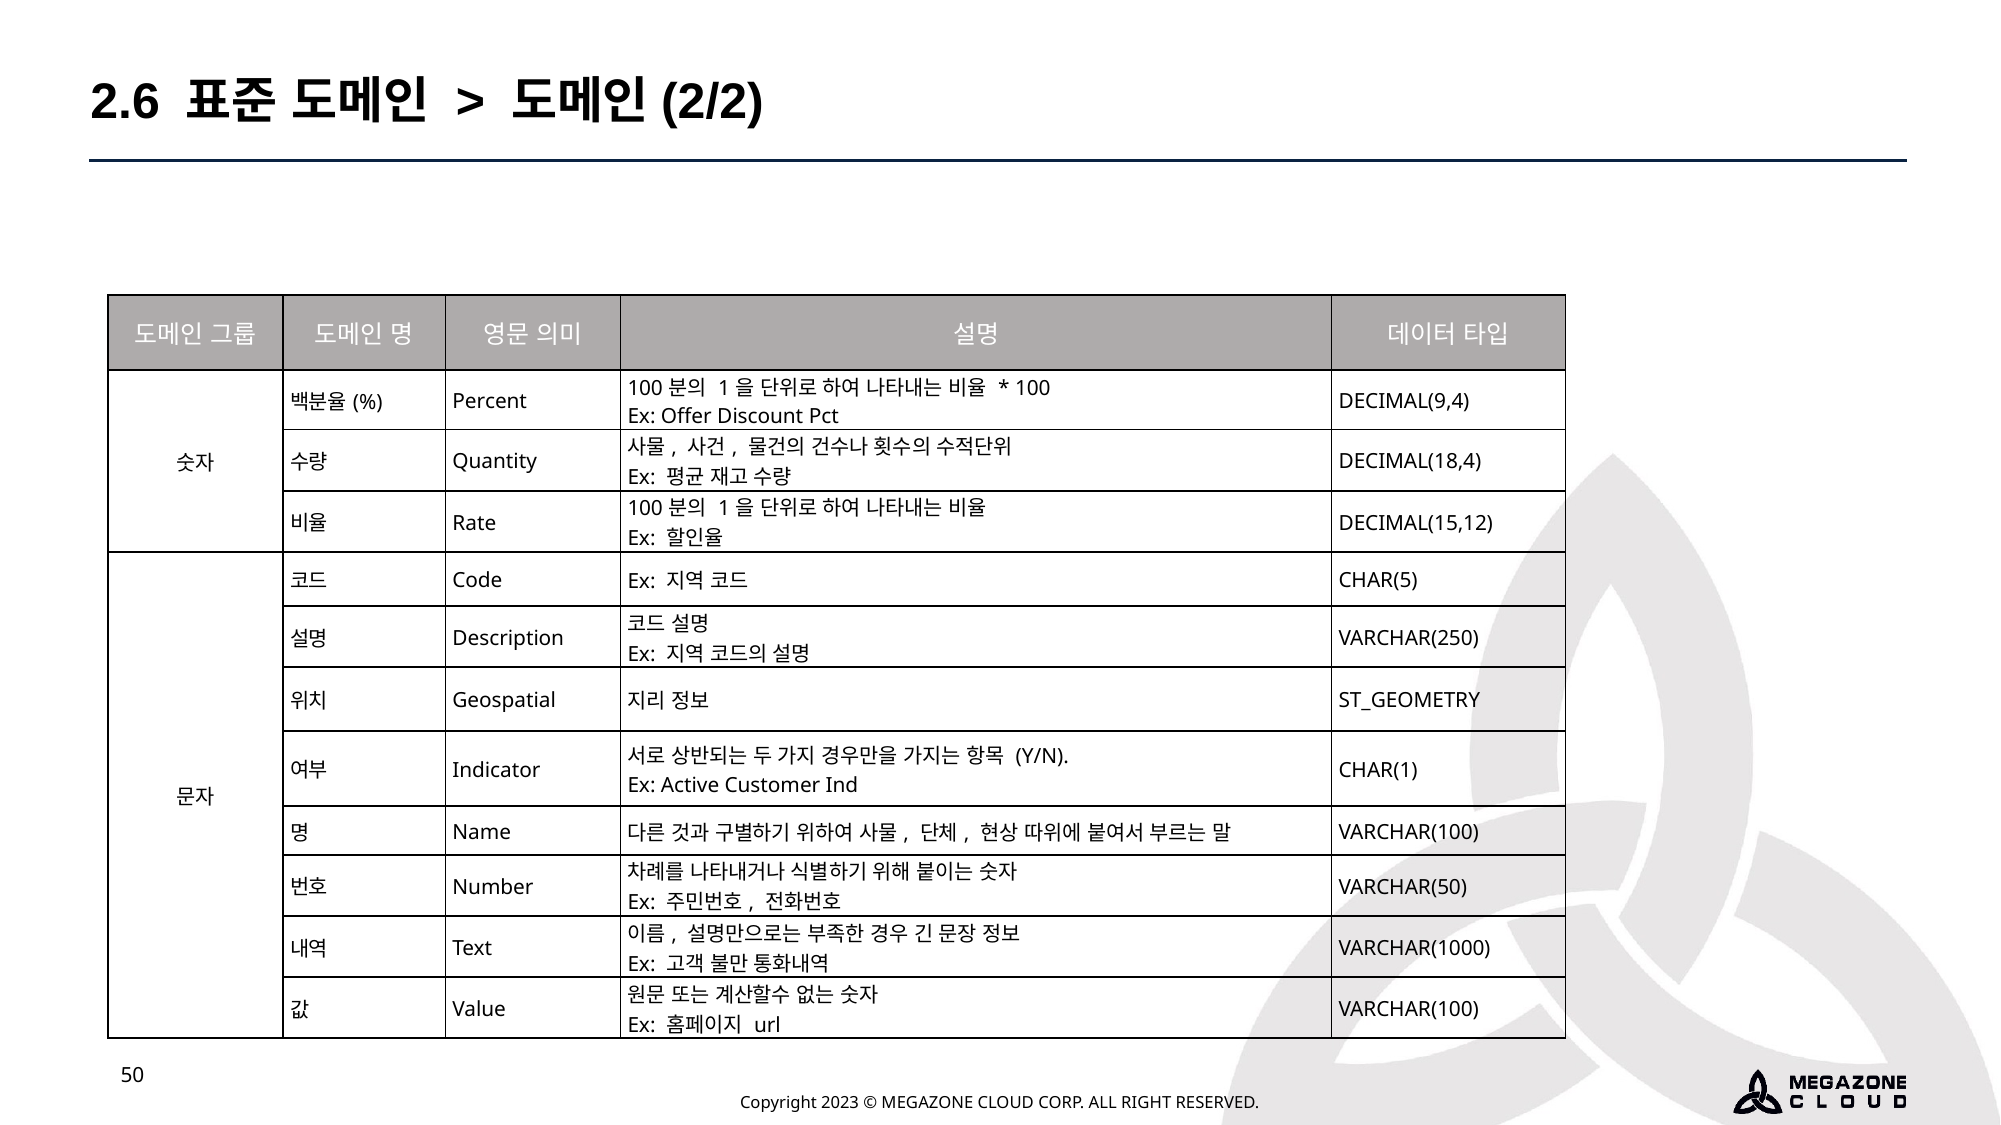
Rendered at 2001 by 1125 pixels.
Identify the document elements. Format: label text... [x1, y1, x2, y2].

table_cell Geospatial [446, 668, 620, 730]
table_cell DECIMAL(9,4) [1332, 371, 1565, 429]
table_header 설명 [621, 296, 1331, 369]
table_cell VARCHAR(1000) [1332, 917, 1565, 976]
table_cell Ex: 지역 코드 [621, 553, 1331, 605]
table_cell 설명 [284, 607, 445, 666]
table_cell 위치 [284, 668, 445, 730]
table_cell 코드 [284, 553, 445, 605]
table_cell CHAR(1) [1332, 732, 1565, 805]
table_cell Value [446, 978, 620, 1037]
table_cell ST_GEOMETRY [1332, 668, 1565, 730]
table_cell Description [446, 607, 620, 666]
table_cell DECIMAL(18,4) [1332, 430, 1565, 490]
table_header 데이터 타입 [1332, 296, 1565, 369]
table_cell 100분의 1을 단위로 하여 나타내는 비율 * 100 Ex: Offer Discount Pct [621, 371, 1331, 429]
table_cell 명 [284, 807, 445, 854]
picture [0, 0, 2001, 1125]
table_cell VARCHAR(100) [1332, 807, 1565, 854]
table_cell Code [446, 553, 620, 605]
table_cell 백분율(%) [284, 371, 445, 429]
table_header 도메인 그룹 [109, 296, 282, 369]
table_cell 이름, 설명만으로는 부족한 경우 긴 문장 정보 Ex: 고객 불만 통화내역 [621, 917, 1331, 976]
table_cell Rate [446, 492, 620, 551]
table_cell 수량 [284, 430, 445, 490]
table_cell VARCHAR(50) [1332, 856, 1565, 915]
table_cell 사물, 사건, 물건의 건수나 횟수의 수적단위 Ex: 평균 재고 수량 [621, 430, 1331, 490]
table_cell 다른 것과 구별하기 위하여 사물, 단체, 현상 따위에 붙여서 부르는 말 [621, 807, 1331, 854]
table_cell 내역 [284, 917, 445, 976]
table_cell Number [446, 856, 620, 915]
table_cell Name [446, 807, 620, 854]
table_cell 여부 [284, 732, 445, 805]
table_cell VARCHAR(100) [1332, 978, 1565, 1037]
table_cell 문자 [109, 553, 282, 1037]
table_cell 차례를 나타내거나 식별하기 위해 붙이는 숫자 Ex: 주민번호, 전화번호 [621, 856, 1331, 915]
table_header 도메인 명 [284, 296, 445, 369]
list 2.6 표준 도메인 > 도메인(2/2) [90, 72, 1908, 133]
table_cell DECIMAL(15,12) [1332, 492, 1565, 551]
table_cell VARCHAR(250) [1332, 607, 1565, 666]
table_cell 숫자 [109, 371, 282, 551]
table_cell 번호 [284, 856, 445, 915]
table_cell 원문 또는 계산할수 없는 숫자 Ex: 홈페이지 url [621, 978, 1331, 1037]
table_cell Text [446, 917, 620, 976]
table_cell 100분의 1을 단위로 하여 나타내는 비율 Ex: 할인율 [621, 492, 1331, 551]
table_header 영문 의미 [446, 296, 620, 369]
table_cell 코드 설명 Ex: 지역 코드의 설명 [621, 607, 1331, 666]
table_cell 서로 상반되는 두 가지 경우만을 가지는 항목 (Y/N). Ex: Active Customer Ind [621, 732, 1331, 805]
table_cell 비율 [284, 492, 445, 551]
table_cell CHAR(5) [1332, 553, 1565, 605]
table_cell Indicator [446, 732, 620, 805]
table_cell Quantity [446, 430, 620, 490]
table_cell 지리 정보 [621, 668, 1331, 730]
table_cell Percent [446, 371, 620, 429]
table_cell 값 [284, 978, 445, 1037]
